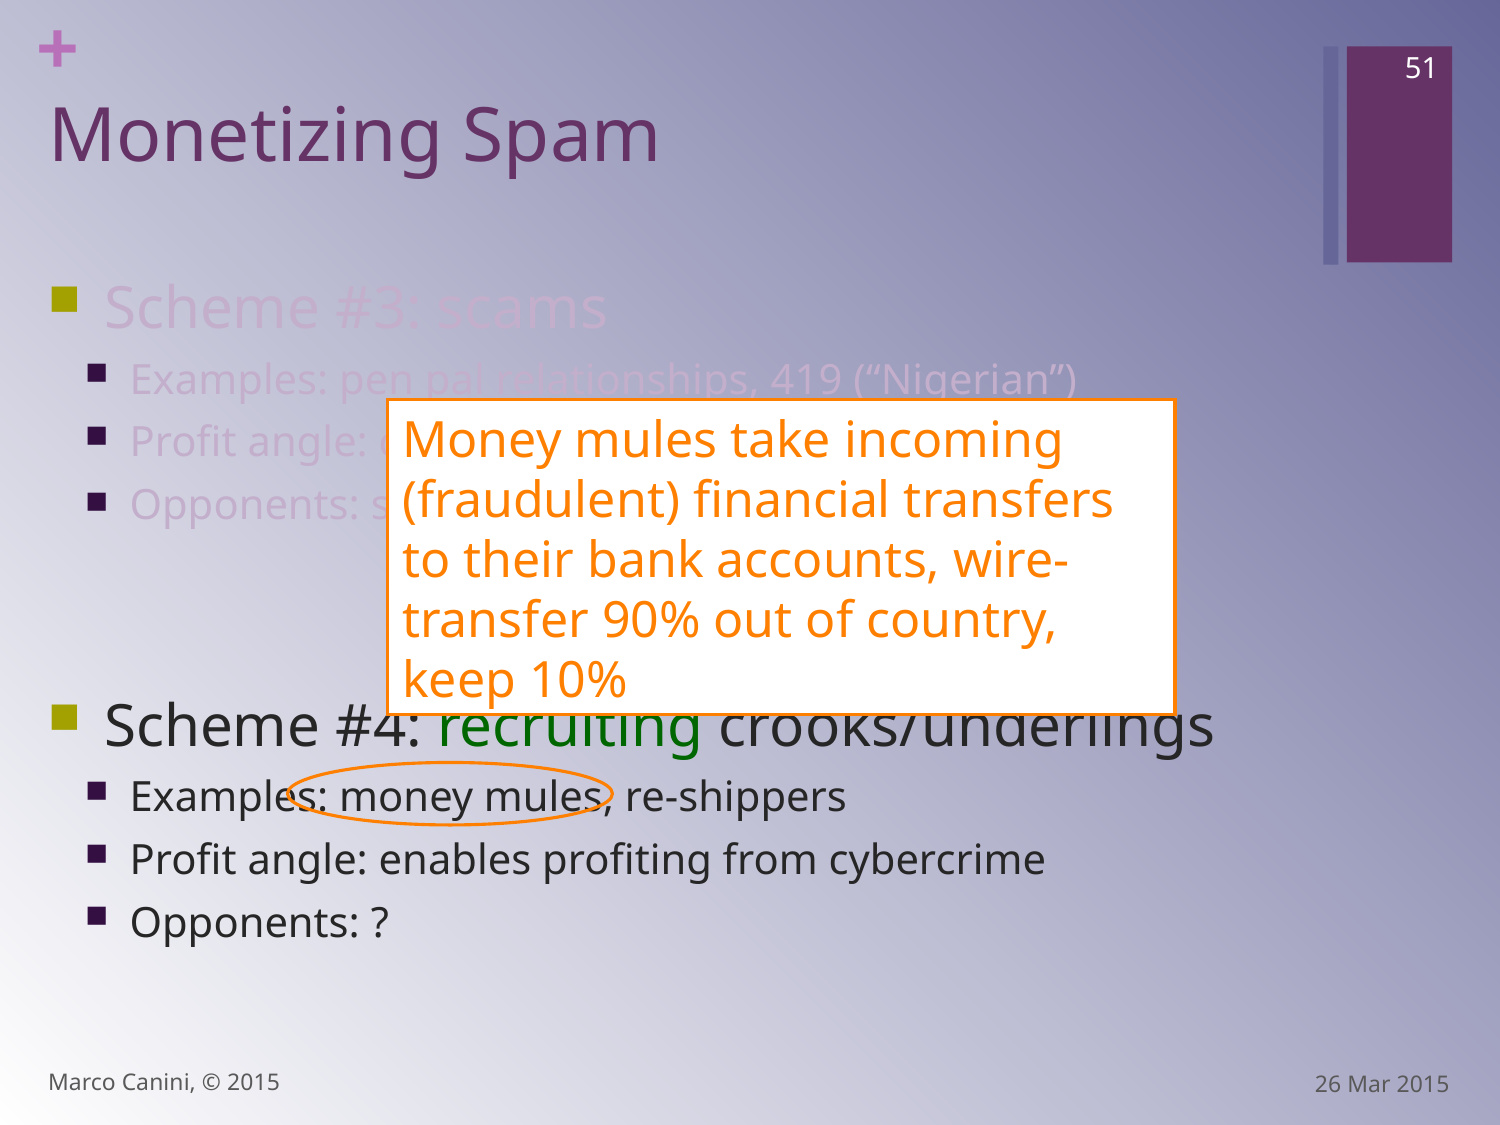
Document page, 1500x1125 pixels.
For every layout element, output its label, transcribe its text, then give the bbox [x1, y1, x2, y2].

slide_number 51 [1362, 39, 1454, 100]
title Monetizing Spam [33, 79, 1322, 262]
footer Marco Canini, © 2015 [33, 1053, 1038, 1114]
list Scheme #3: scams Examples: pen pal relationships, 419 (“Nigerian”) Profit angle: con victim into sending money Opponents: scambaiters (e.g., www.419eater.com) Scheme #4: recruiting crooks/underlings Examples: money mules, re-shippers Profit angle: enables profiting from cybercrime Opponents: ? [33, 262, 1465, 1054]
text_box Money mules take incoming (fraudulent) financial transfers to their bank accounts, wire-transfer 90% out of country, keep 10% [387, 399, 1175, 715]
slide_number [1114, 1053, 1465, 1114]
text_box [287, 762, 613, 825]
